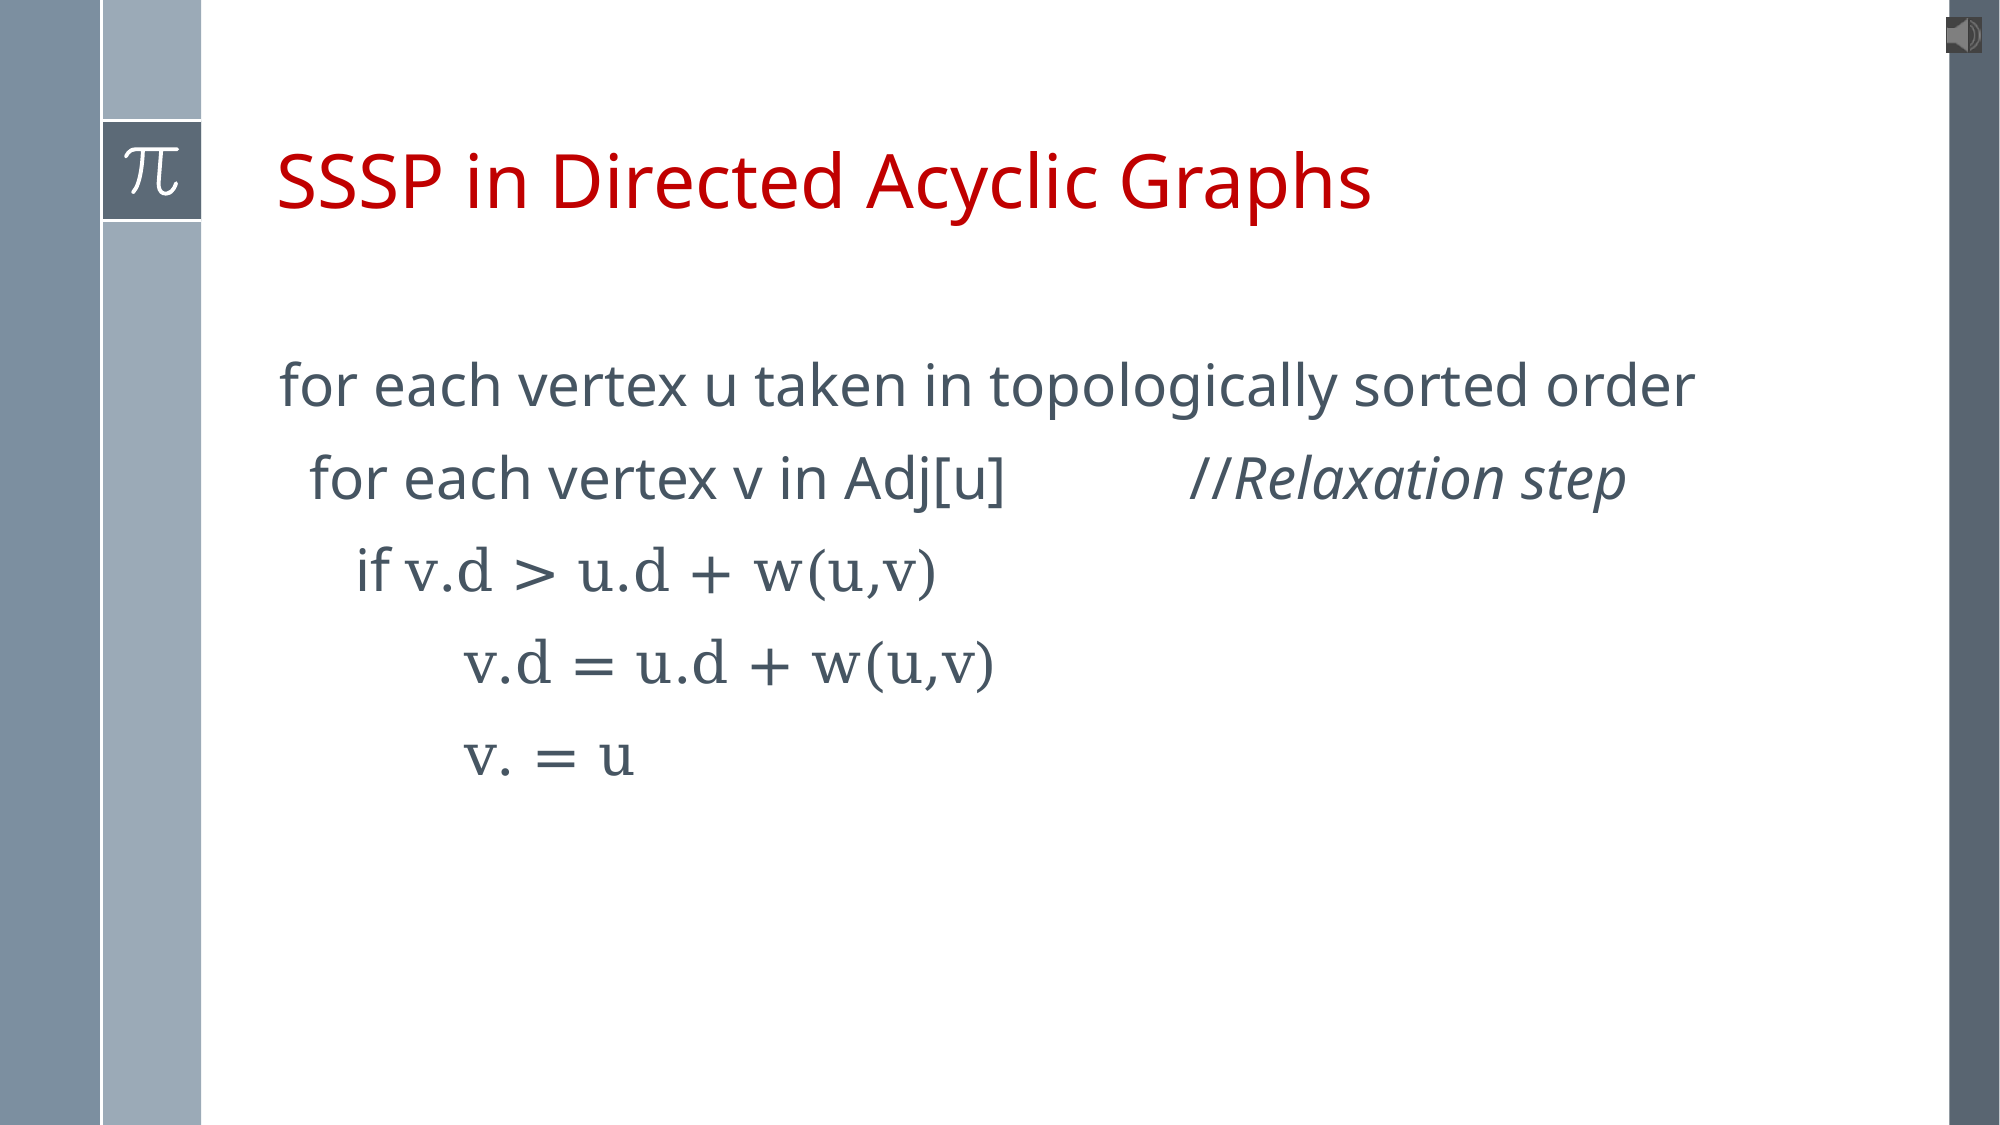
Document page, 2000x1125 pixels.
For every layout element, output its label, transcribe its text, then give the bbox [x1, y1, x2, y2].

title SSSP in Directed Acyclic Graphs [261, 29, 1867, 233]
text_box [1945, 16, 1983, 55]
